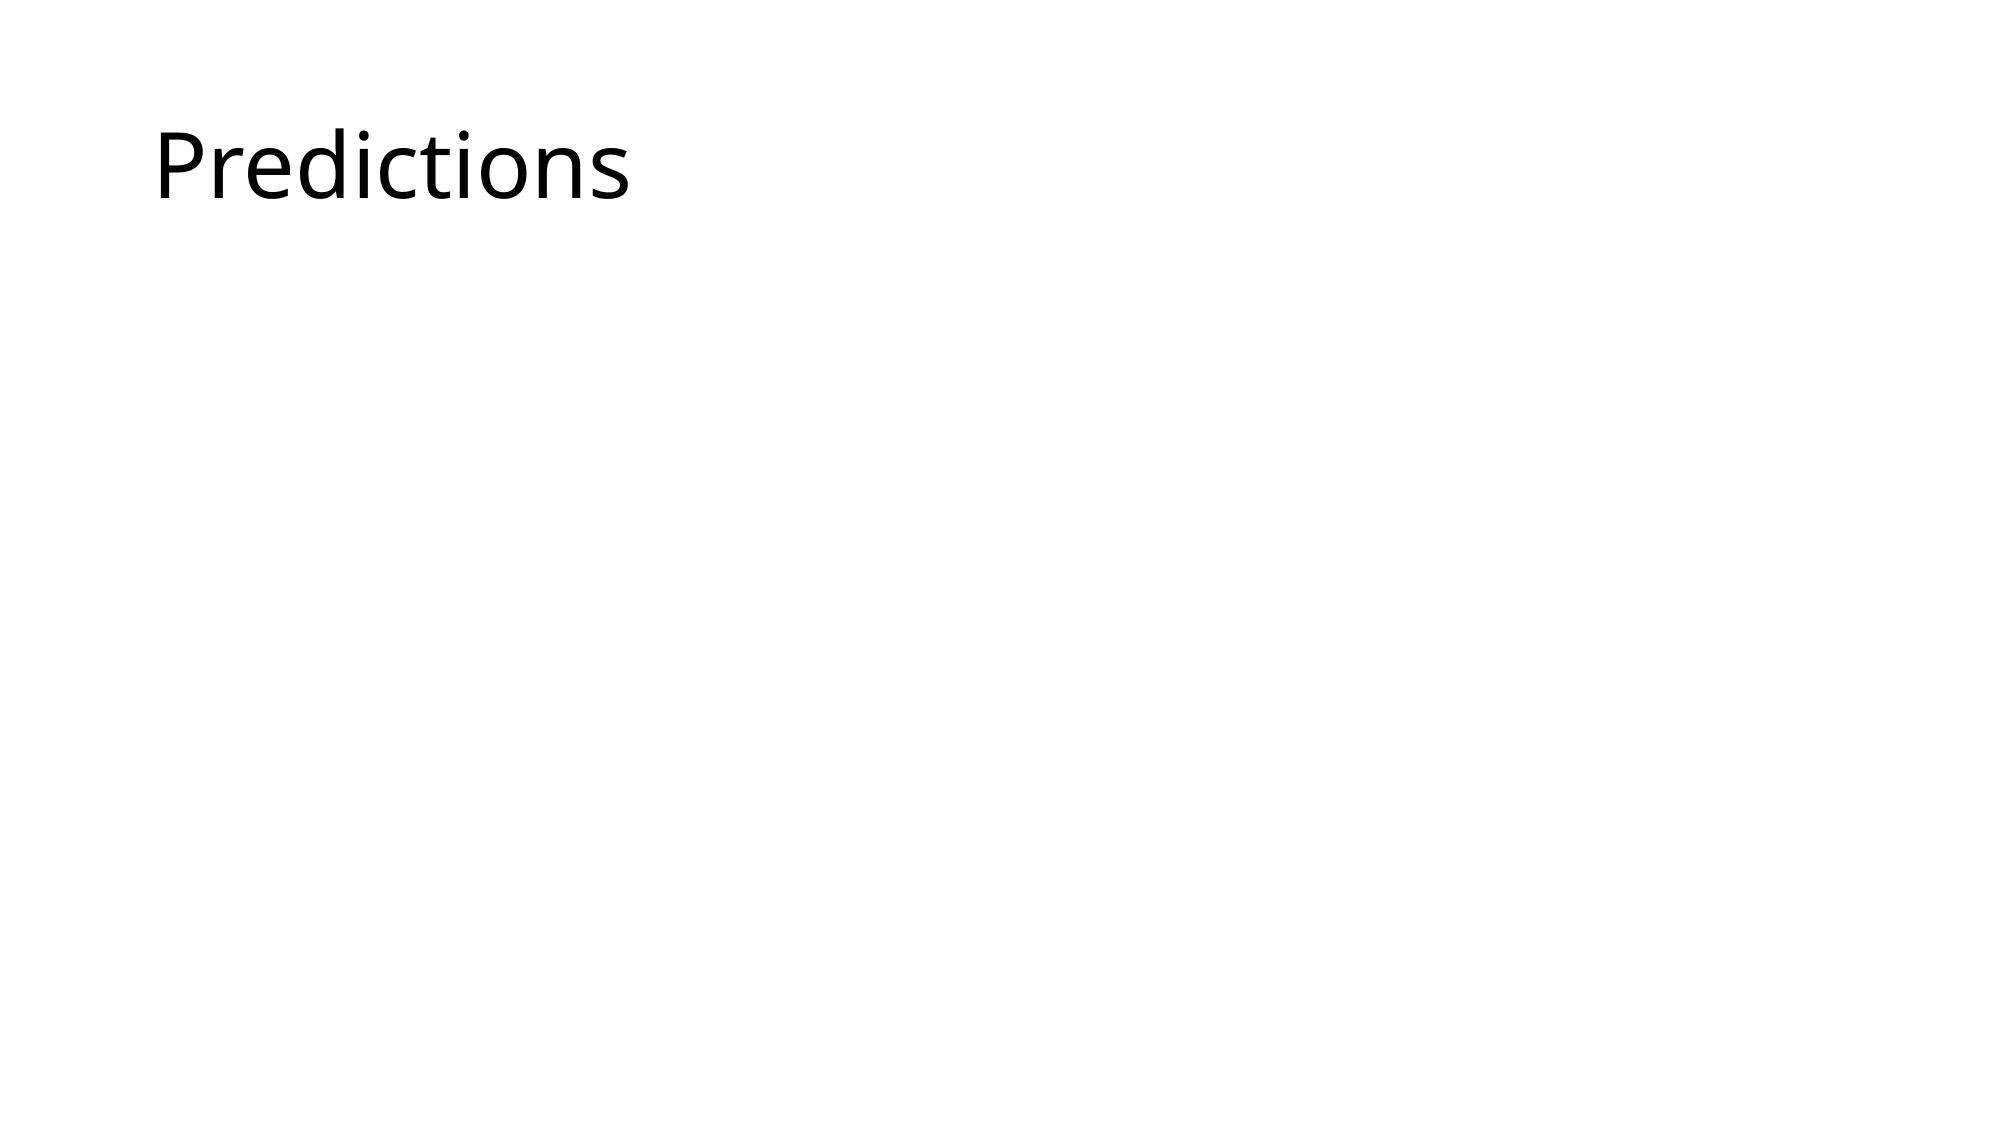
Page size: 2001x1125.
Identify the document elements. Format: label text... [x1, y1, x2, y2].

title Predictions [137, 59, 1863, 278]
